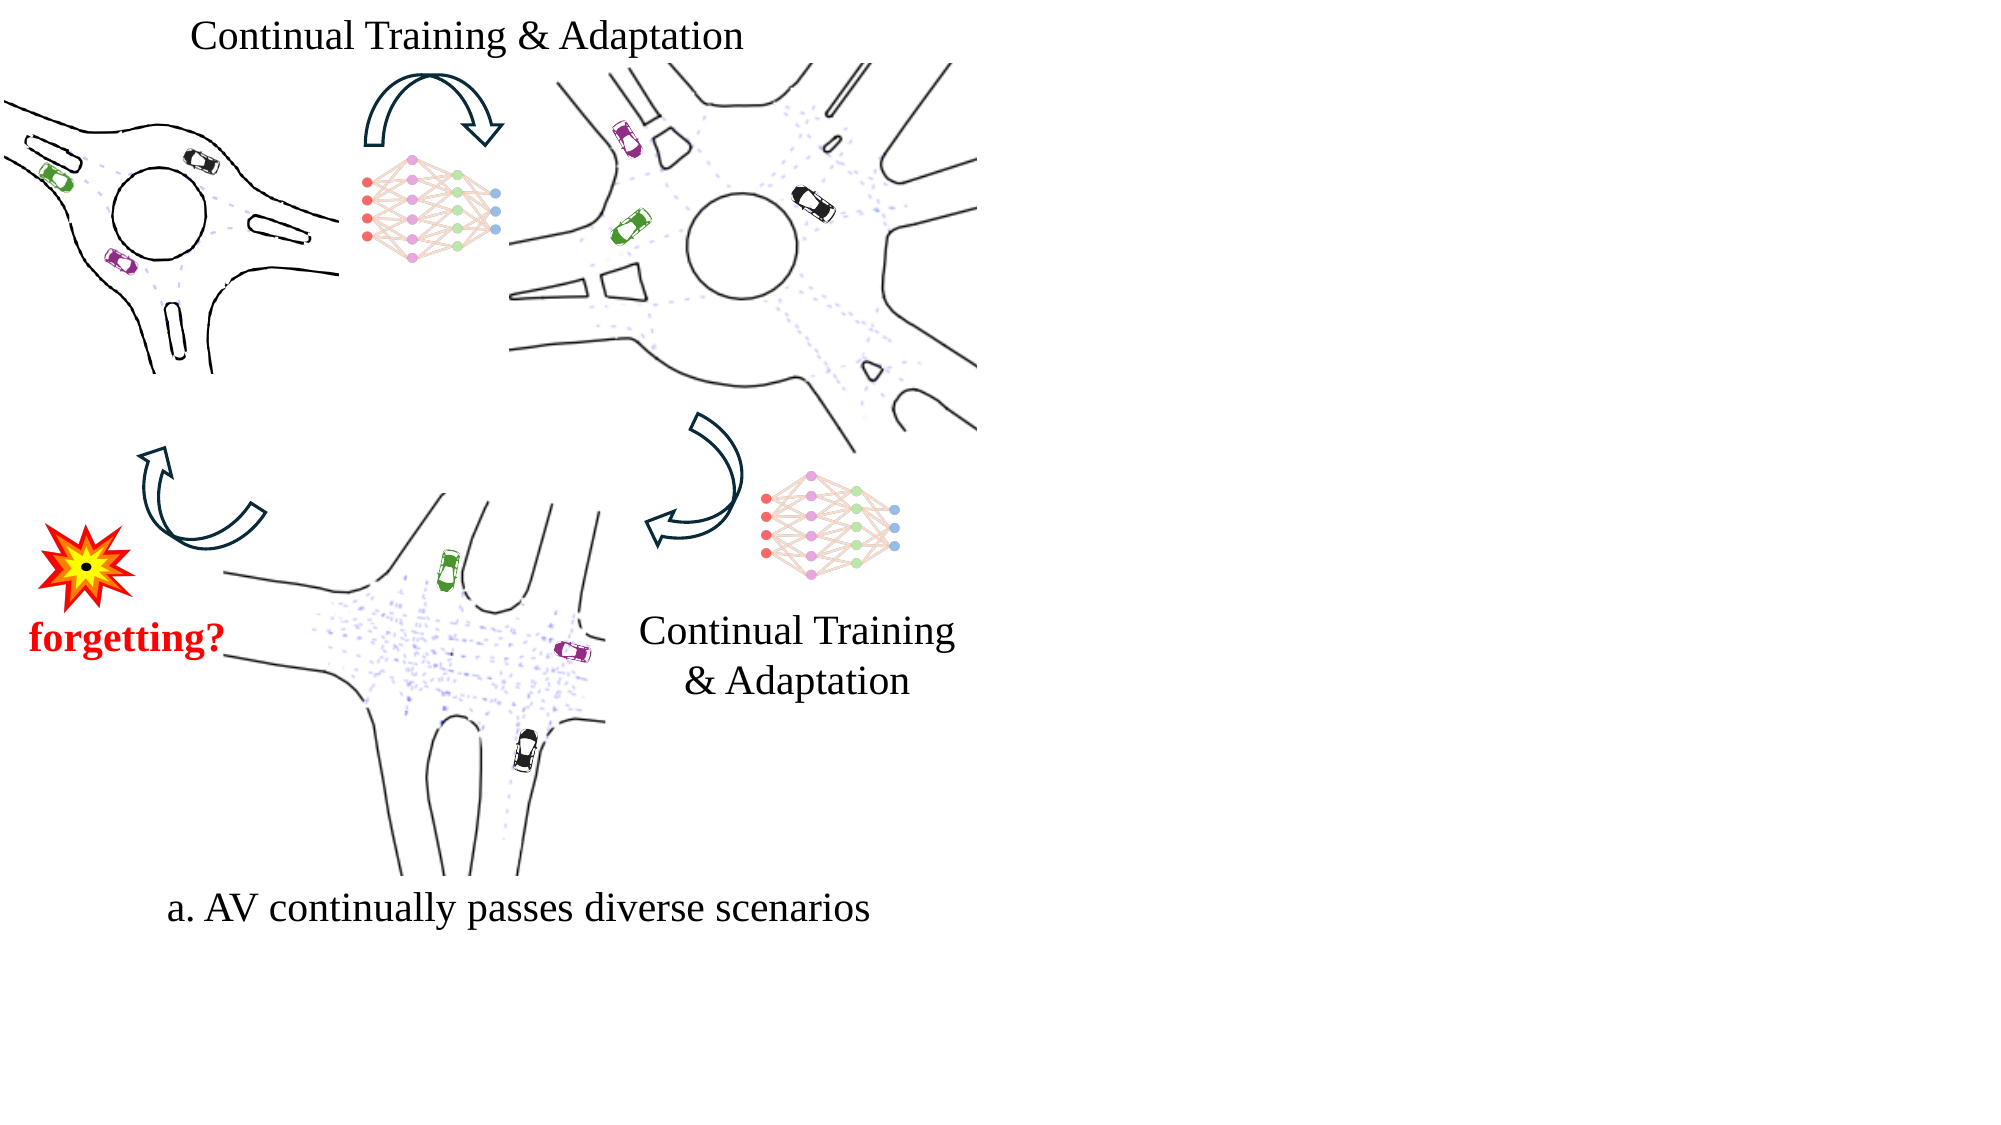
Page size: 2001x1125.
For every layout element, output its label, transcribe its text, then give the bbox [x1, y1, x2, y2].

picture [0, 94, 340, 374]
picture [28, 518, 148, 617]
picture [361, 154, 501, 264]
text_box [222, 492, 606, 877]
text_box a. AV continually passes diverse scenarios [147, 872, 891, 938]
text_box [508, 63, 978, 457]
picture [760, 470, 900, 580]
text_box Continual Training & Adaptation [611, 595, 984, 711]
text_box forgetting? [3, 602, 222, 668]
text_box [644, 457, 744, 550]
text_box Continual Training & Adaptation [173, 0, 762, 65]
text_box [135, 445, 222, 551]
text_box [363, 73, 506, 148]
